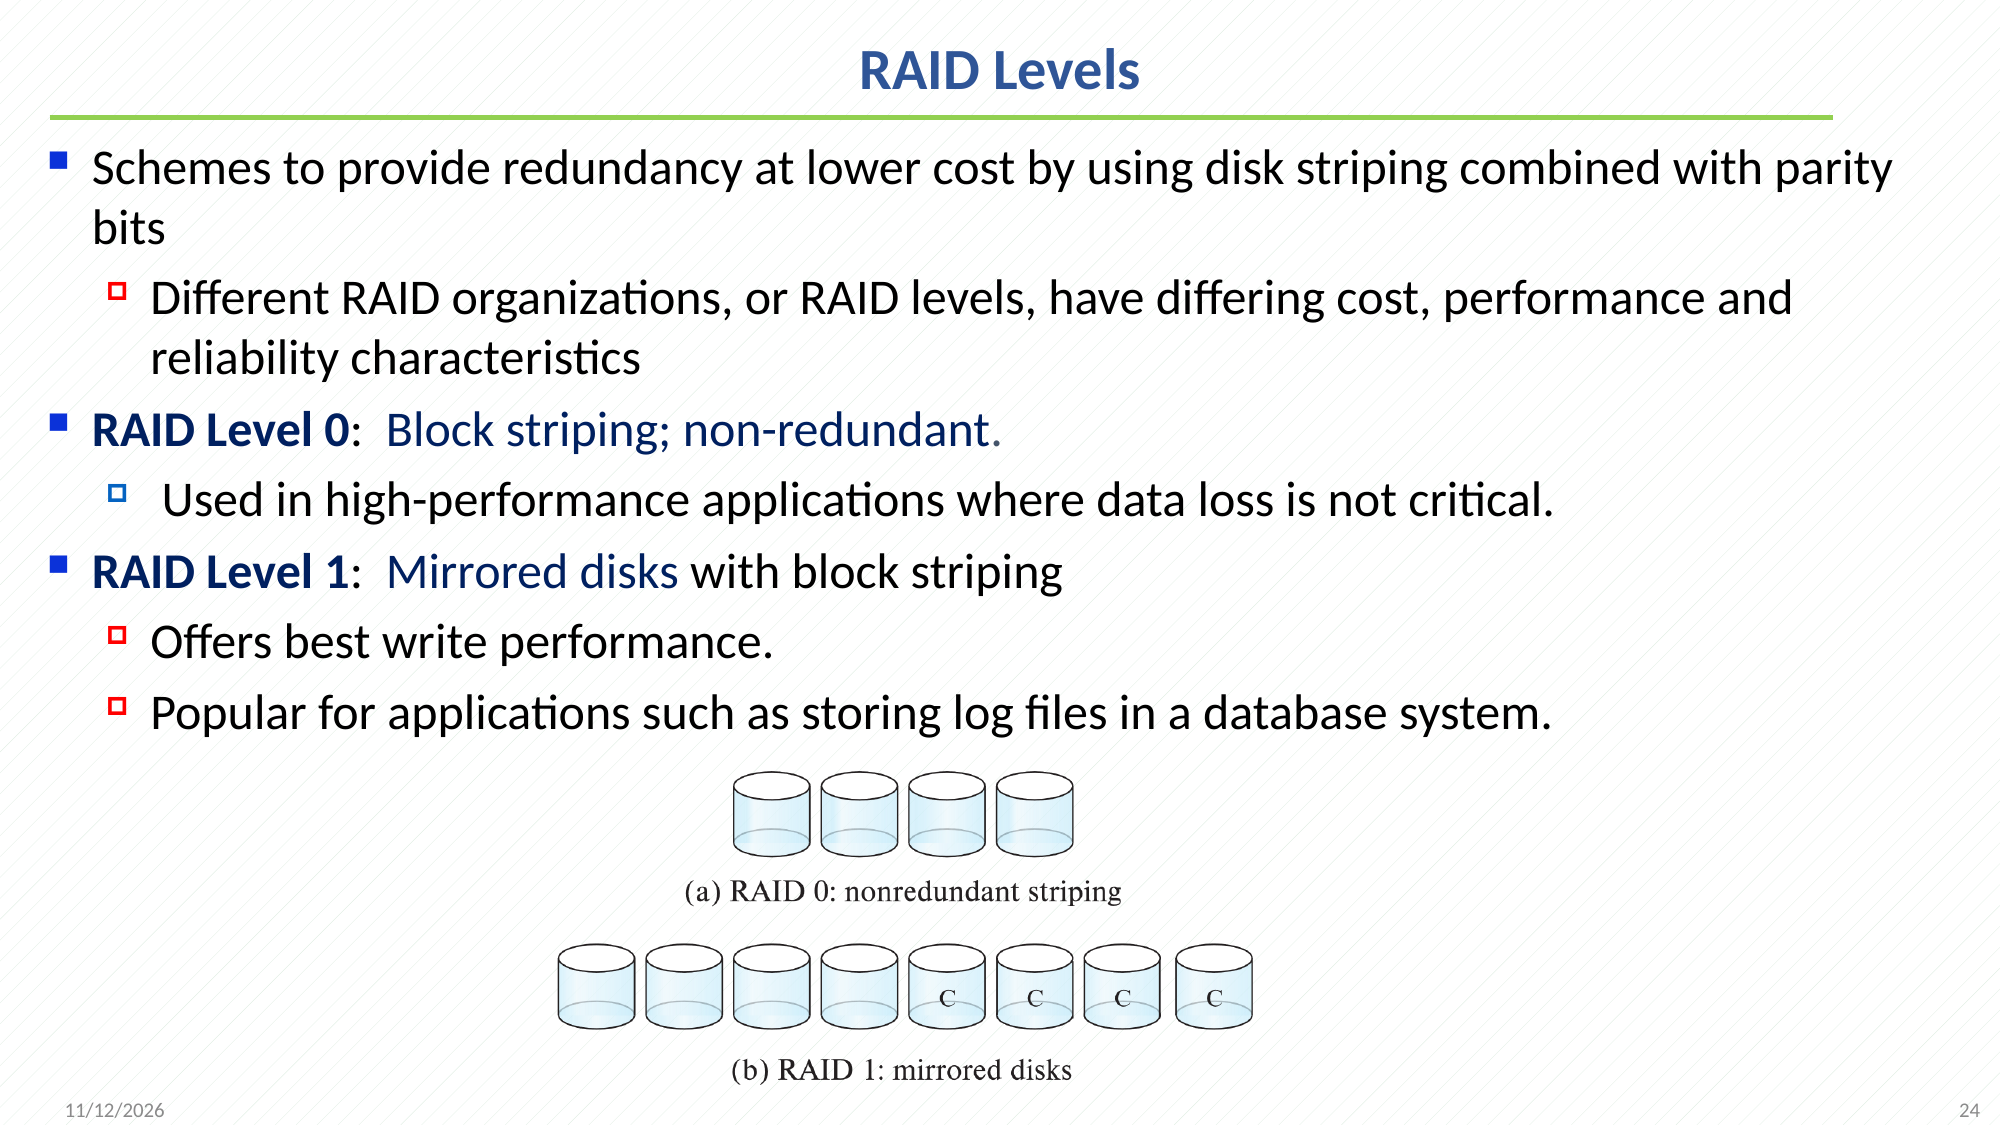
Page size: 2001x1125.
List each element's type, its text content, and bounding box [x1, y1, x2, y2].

list Schemes to provide redundancy at lower cost by using disk striping combined with parity bits Different RAID organizations, or RAID levels, have differing cost, performance and reliability characteristics RAID Level 0: Block striping; non-redundant. Used in high-performance applications where data loss is not critical. RAID Level 1: Mirrored disks with block striping Offers best write performance. Popular for applications such as storing log files in a database system. [32, 126, 1974, 1081]
slide_number 24 [1545, 1079, 1996, 1125]
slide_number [49, 1079, 500, 1125]
title RAID Levels [50, 13, 1949, 126]
picture [556, 771, 1297, 1090]
